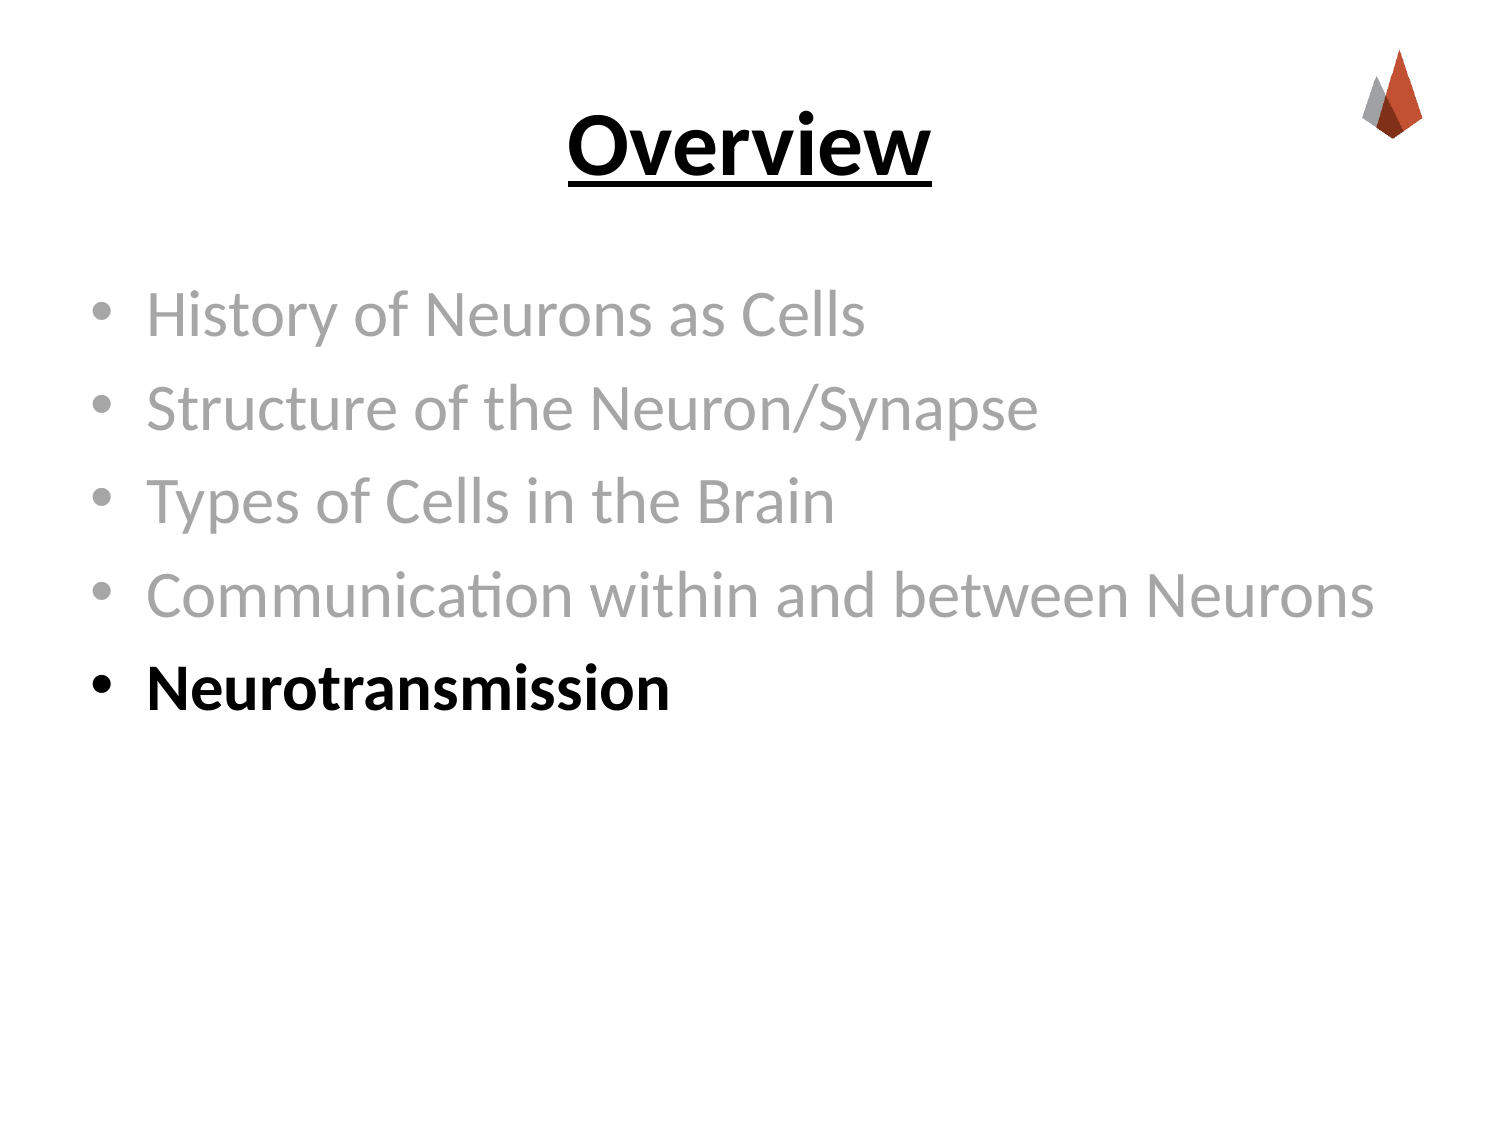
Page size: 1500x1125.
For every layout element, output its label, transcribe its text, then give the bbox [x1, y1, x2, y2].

text_box Overview [74, 45, 1425, 233]
list History of Neurons as Cells Structure of the Neuron/Synapse Types of Cells in the Brain Communication within and between Neurons Neurotransmission [75, 262, 1425, 1005]
